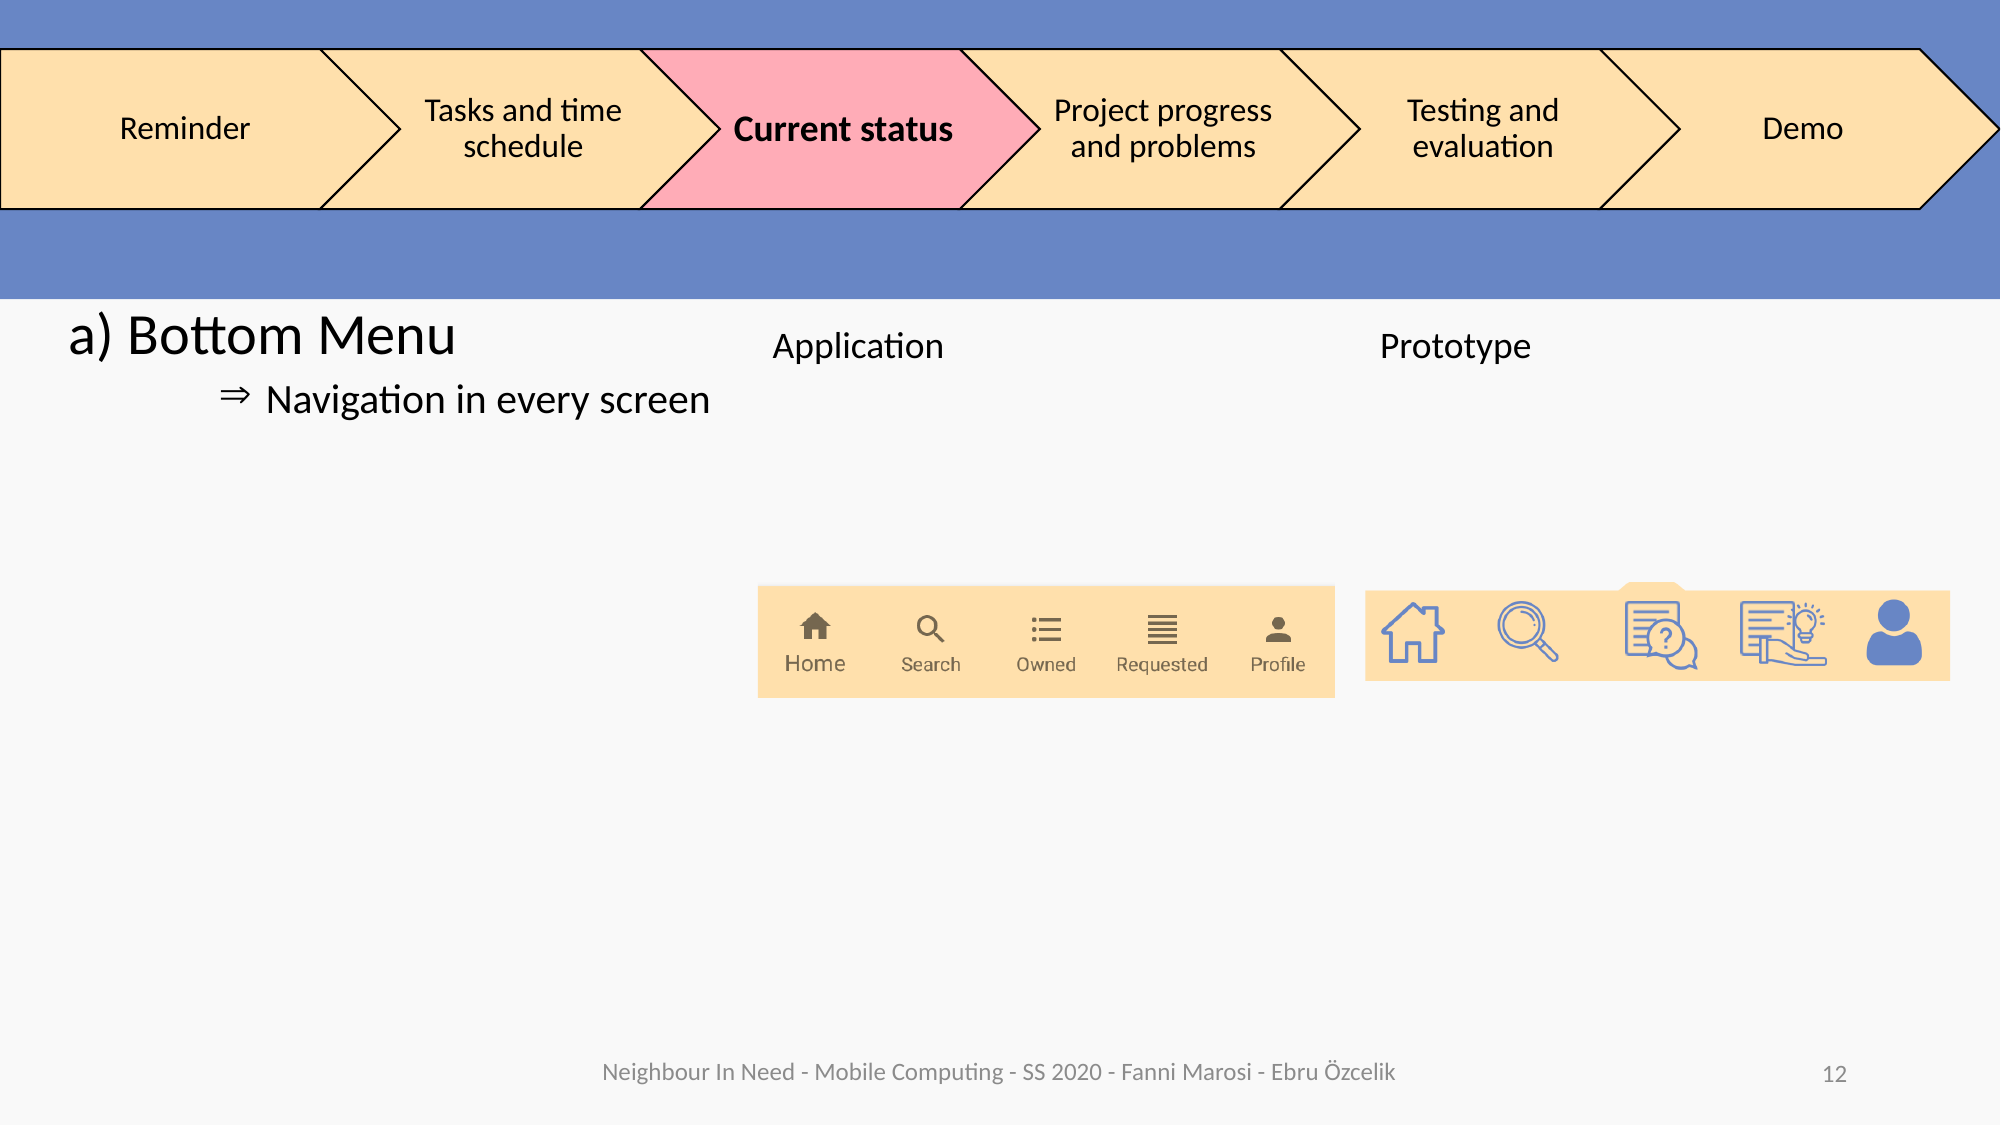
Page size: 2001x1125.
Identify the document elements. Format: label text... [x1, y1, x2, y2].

slide_number 12 [1412, 1042, 1863, 1103]
text_box Application [757, 313, 1130, 374]
text_box Prototype [1365, 313, 1738, 374]
text_box a) Bottom Menu Navigation in every screen [53, 297, 1015, 1068]
picture [757, 582, 1336, 699]
footer Neighbour In Need - Mobile Computing - SS 2020 - Fanni Marosi - Ebru Özcelik [473, 1040, 1527, 1101]
picture [1365, 582, 1951, 681]
